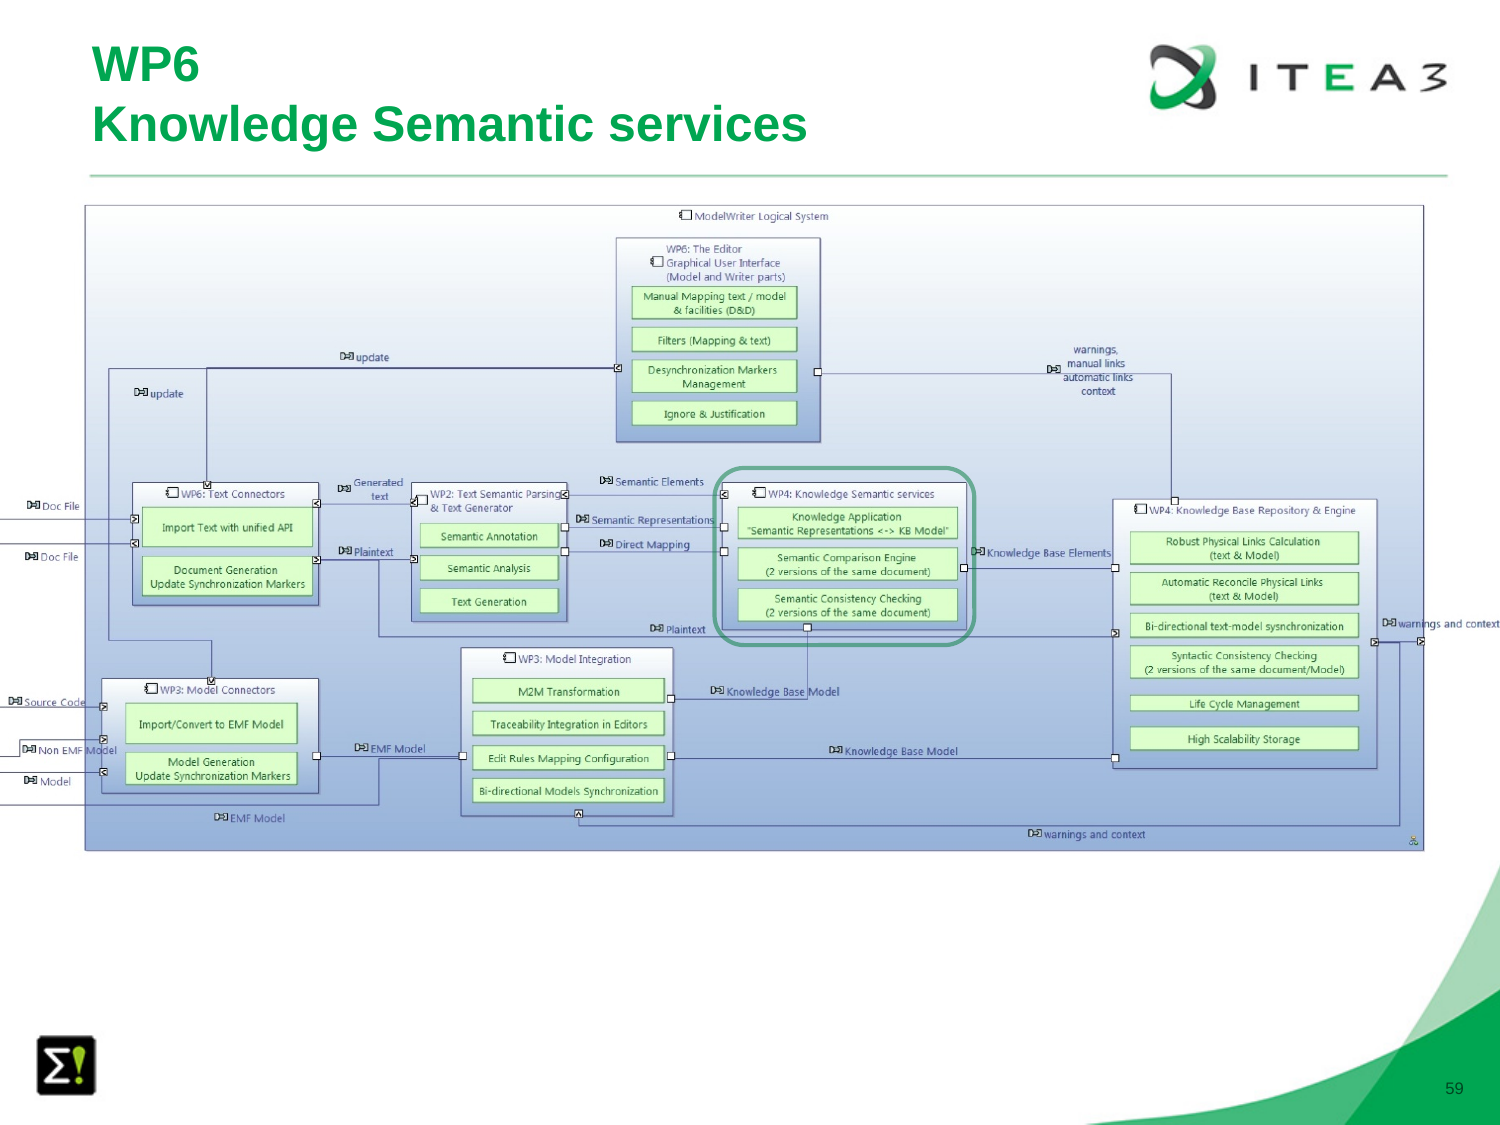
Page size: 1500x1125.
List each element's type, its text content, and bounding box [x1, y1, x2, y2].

picture [0, 0, 1500, 196]
picture [0, 861, 1500, 1125]
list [0, 196, 1500, 861]
title WP6 Knowledge Semantic services [76, 23, 1099, 160]
